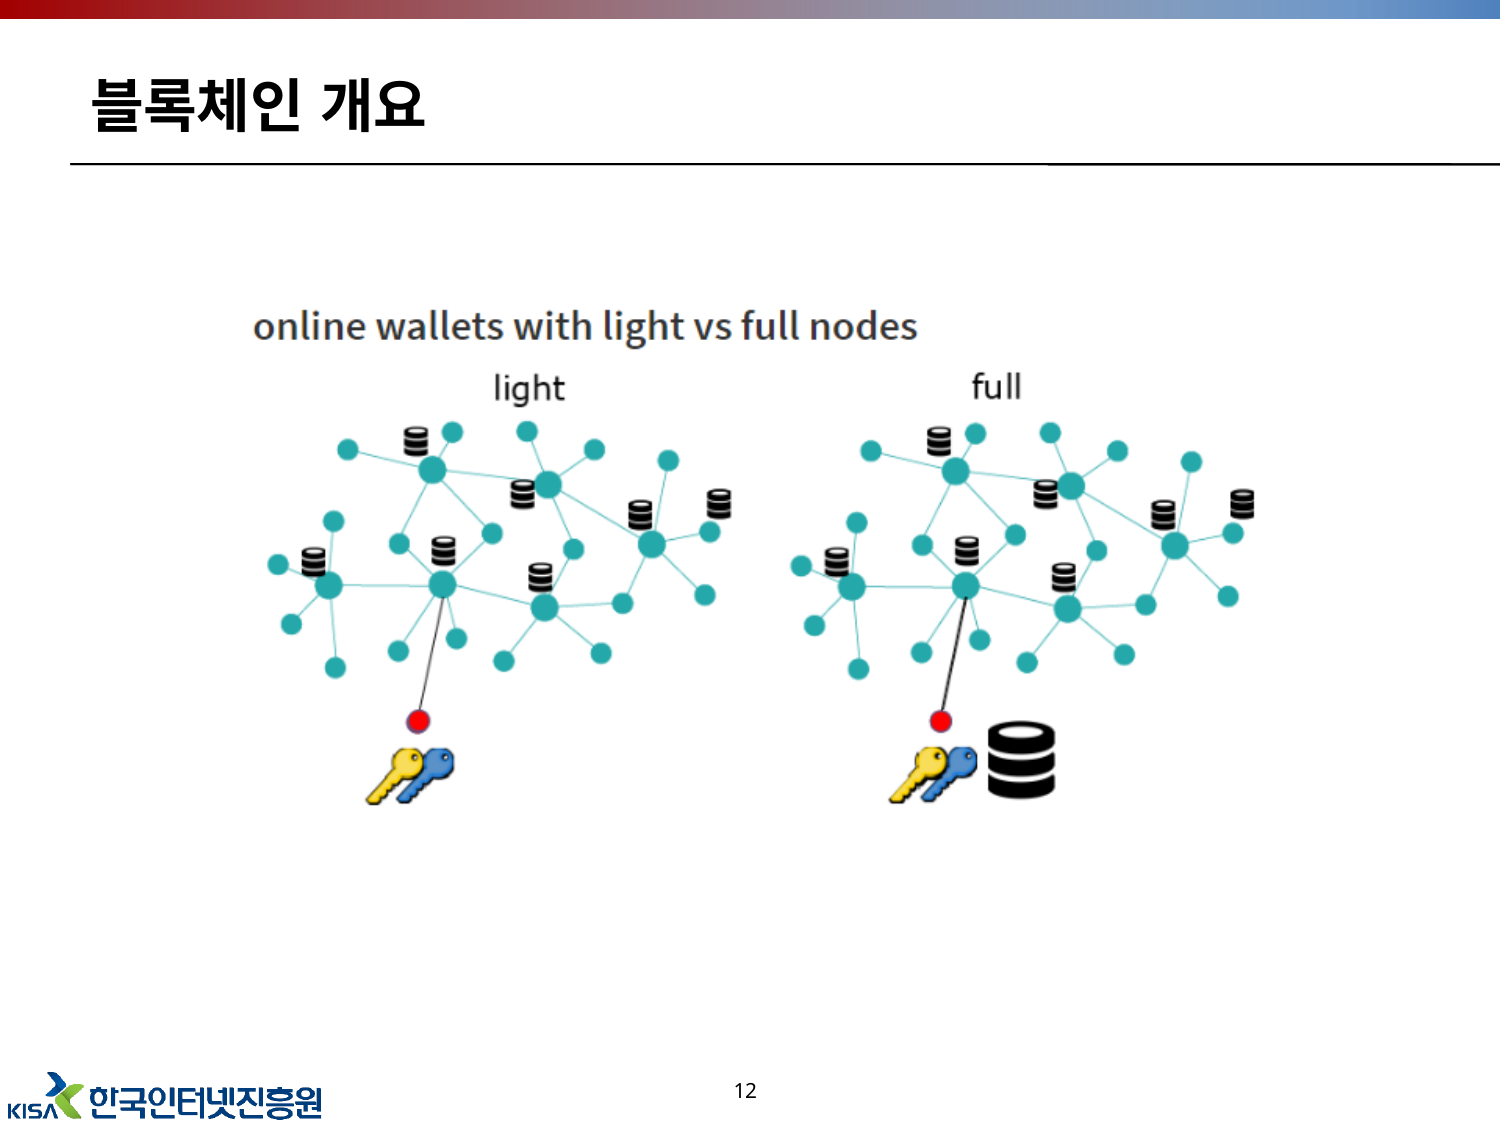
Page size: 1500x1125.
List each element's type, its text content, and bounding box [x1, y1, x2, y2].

picture [227, 293, 1273, 832]
picture [0, 1066, 327, 1125]
slide_number 12 [587, 1070, 904, 1118]
title 블록체인 개요 [75, 45, 1477, 164]
